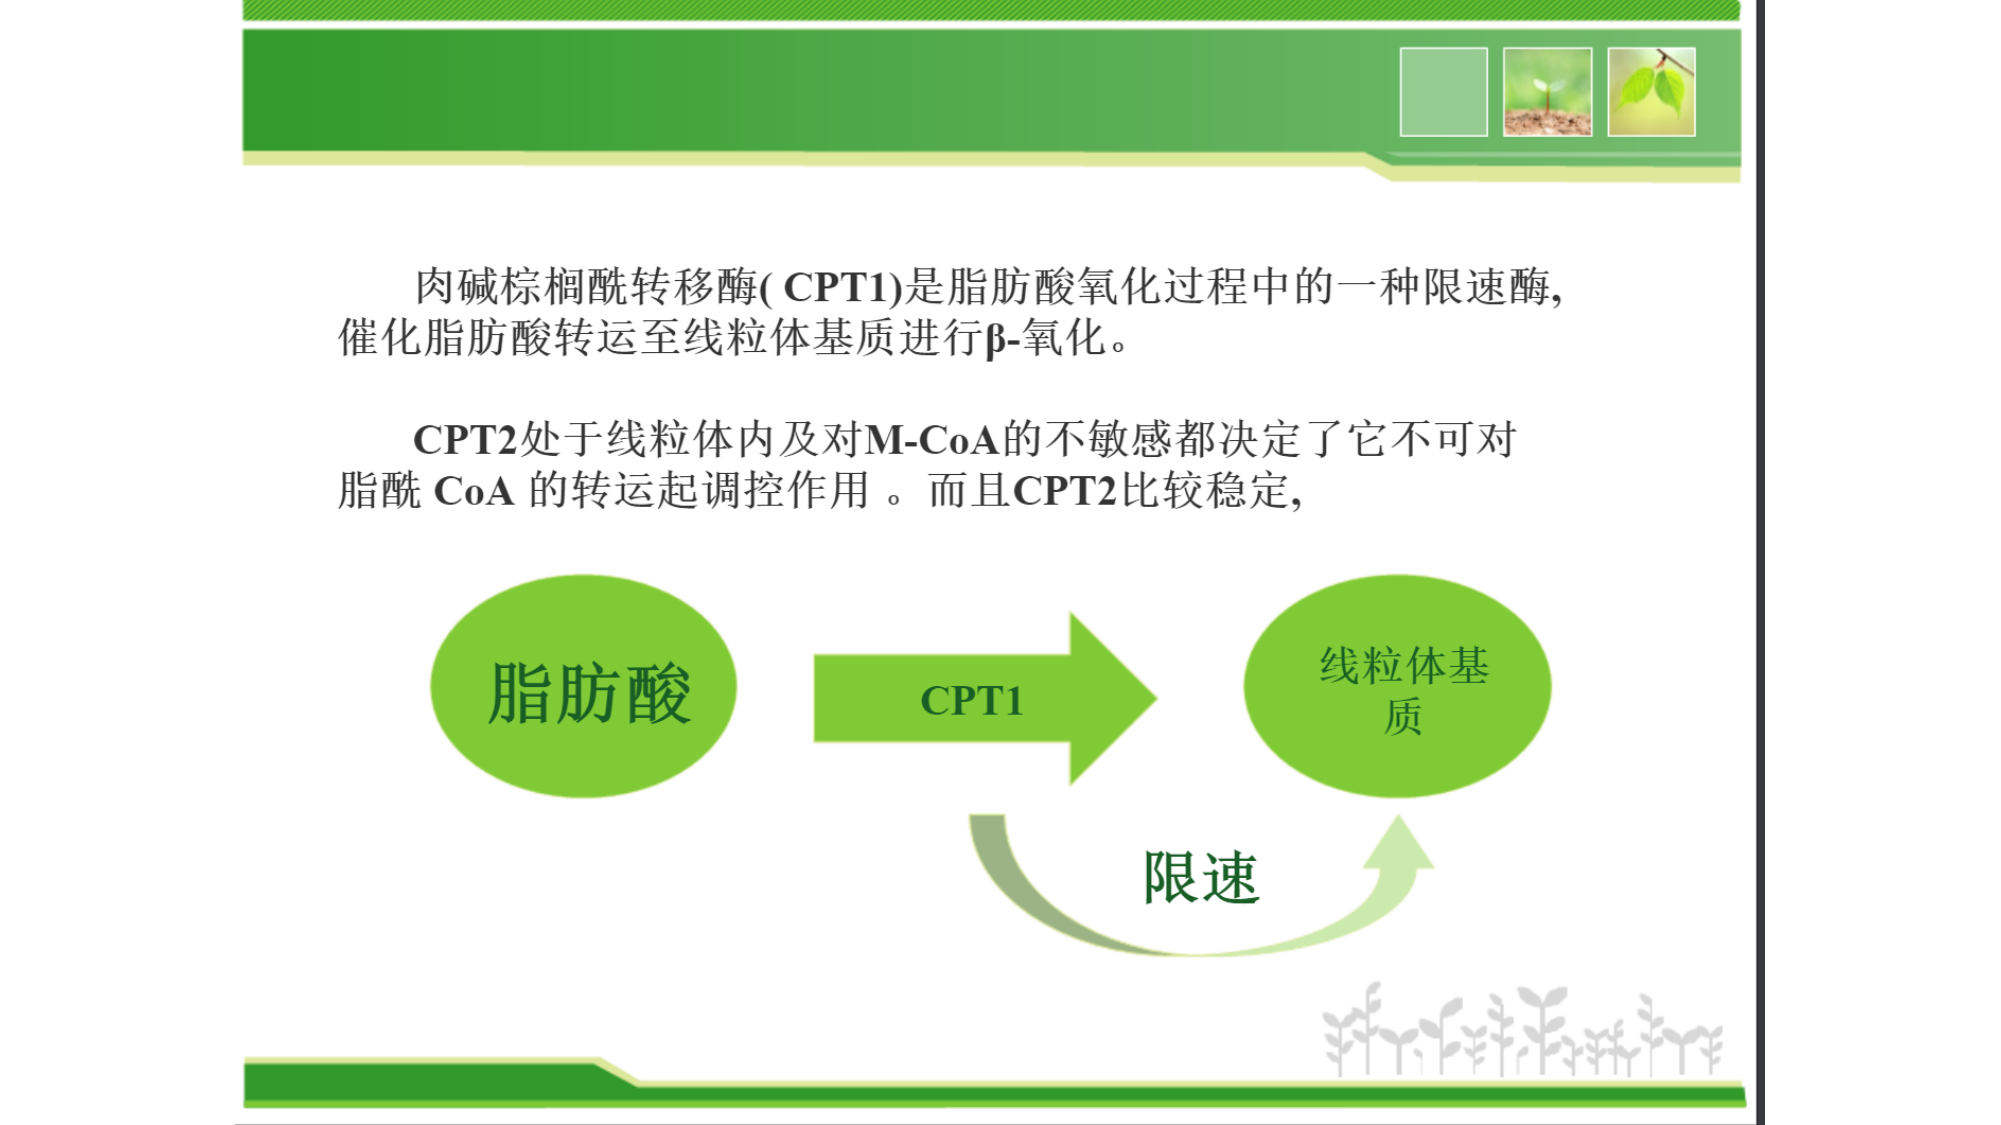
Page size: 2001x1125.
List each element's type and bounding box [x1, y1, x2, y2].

picture [235, 0, 1765, 1125]
